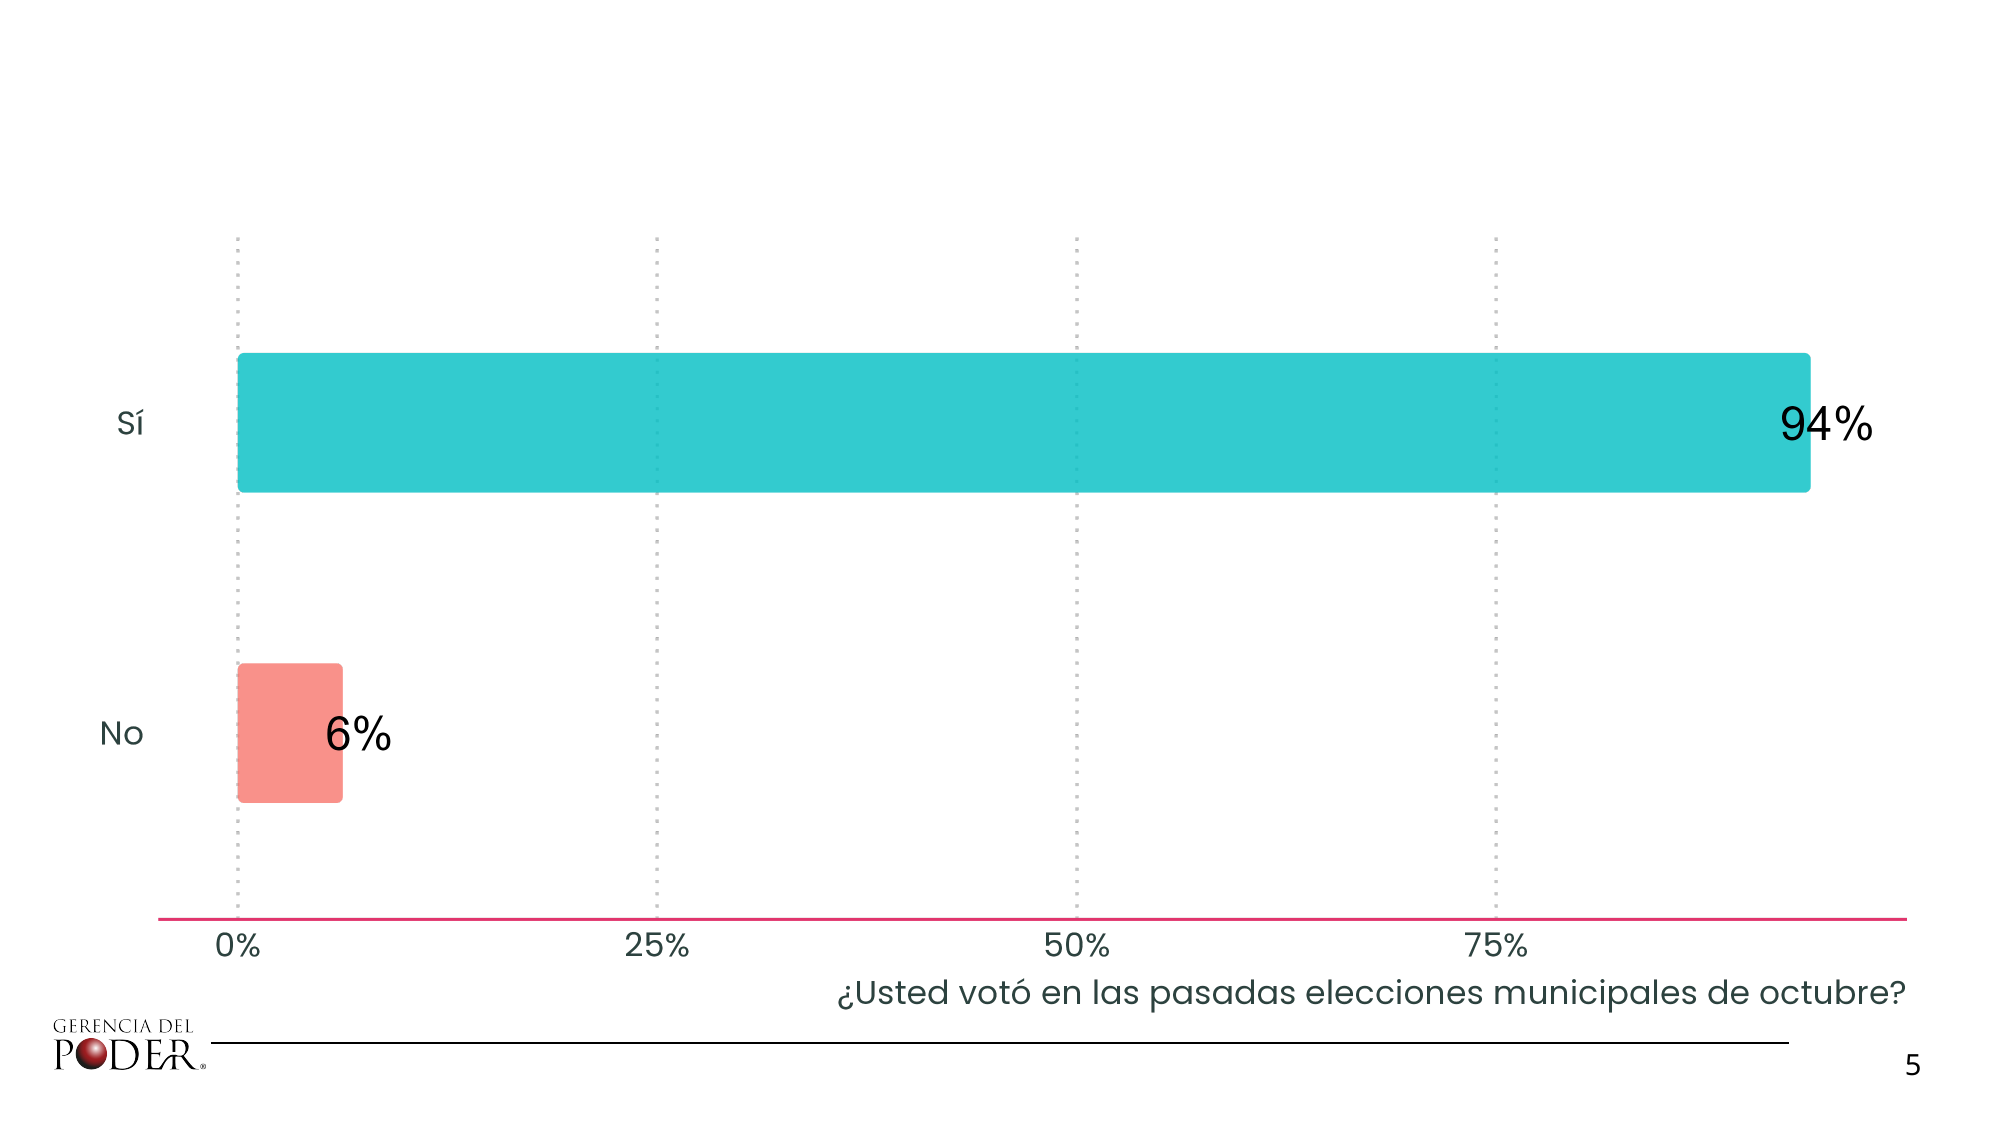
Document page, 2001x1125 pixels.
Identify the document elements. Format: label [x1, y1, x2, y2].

picture [44, 205, 1937, 1076]
